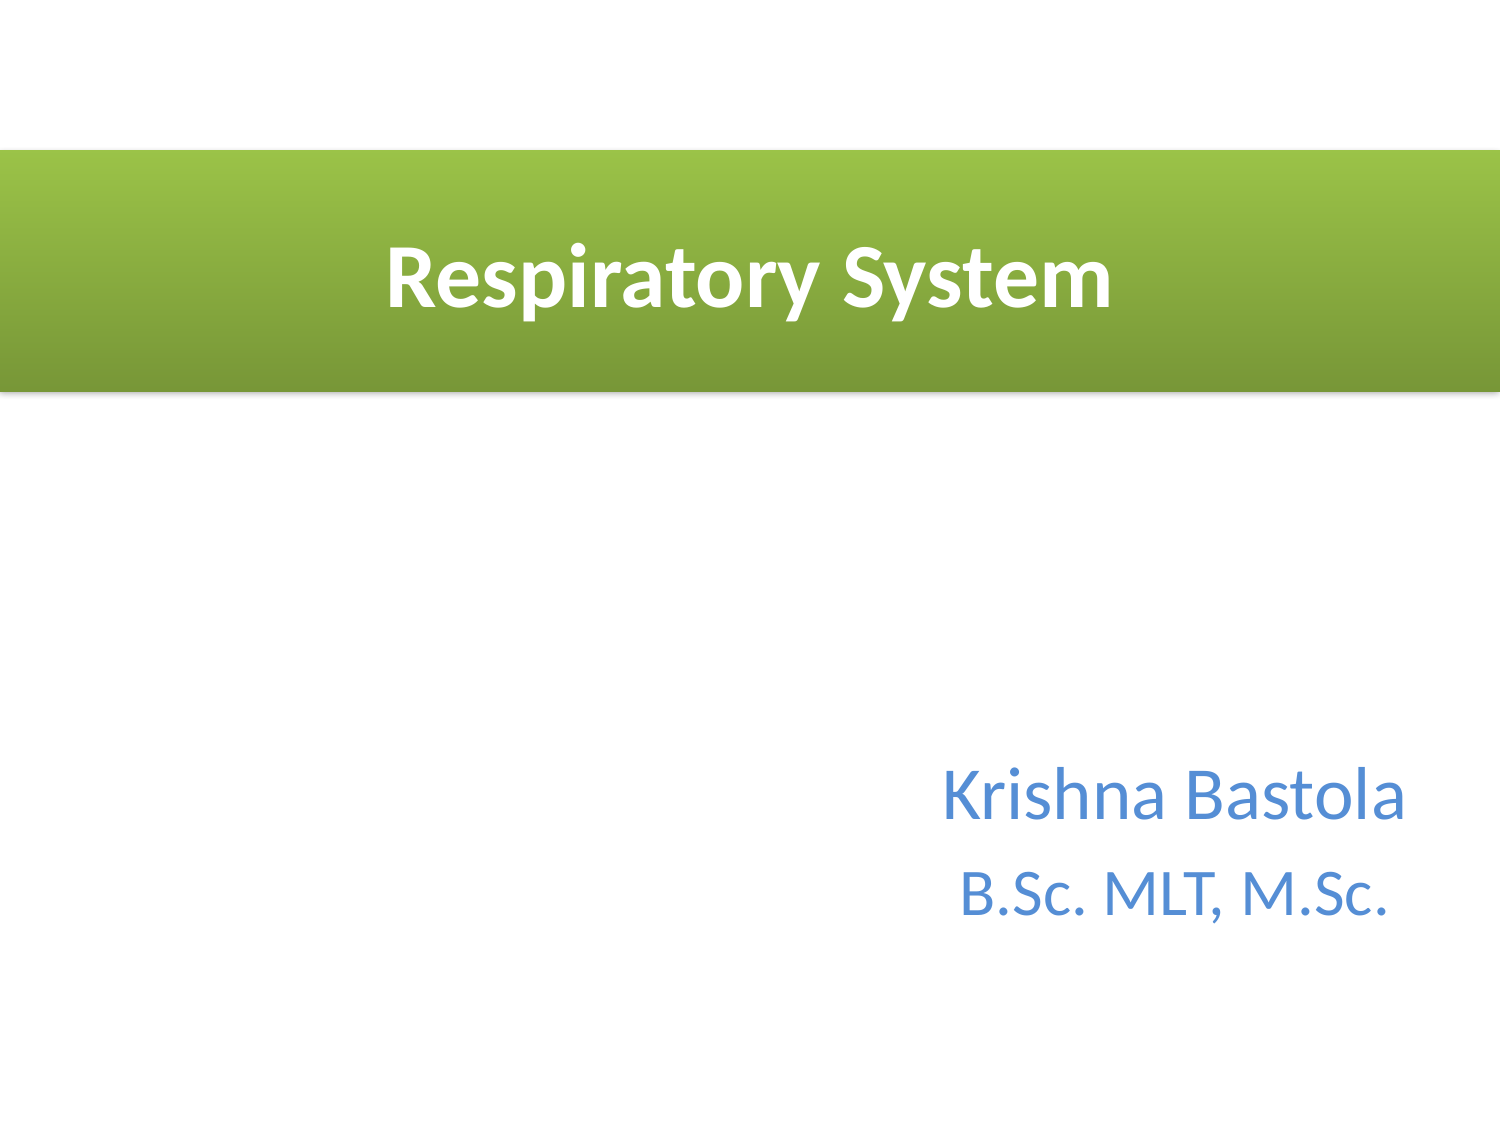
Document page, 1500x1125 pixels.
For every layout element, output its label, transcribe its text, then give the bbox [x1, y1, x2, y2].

title Respiratory System [0, 149, 1500, 392]
subtitle Krishna Bastola B.Sc. MLT, M.Sc. [862, 737, 1488, 938]
